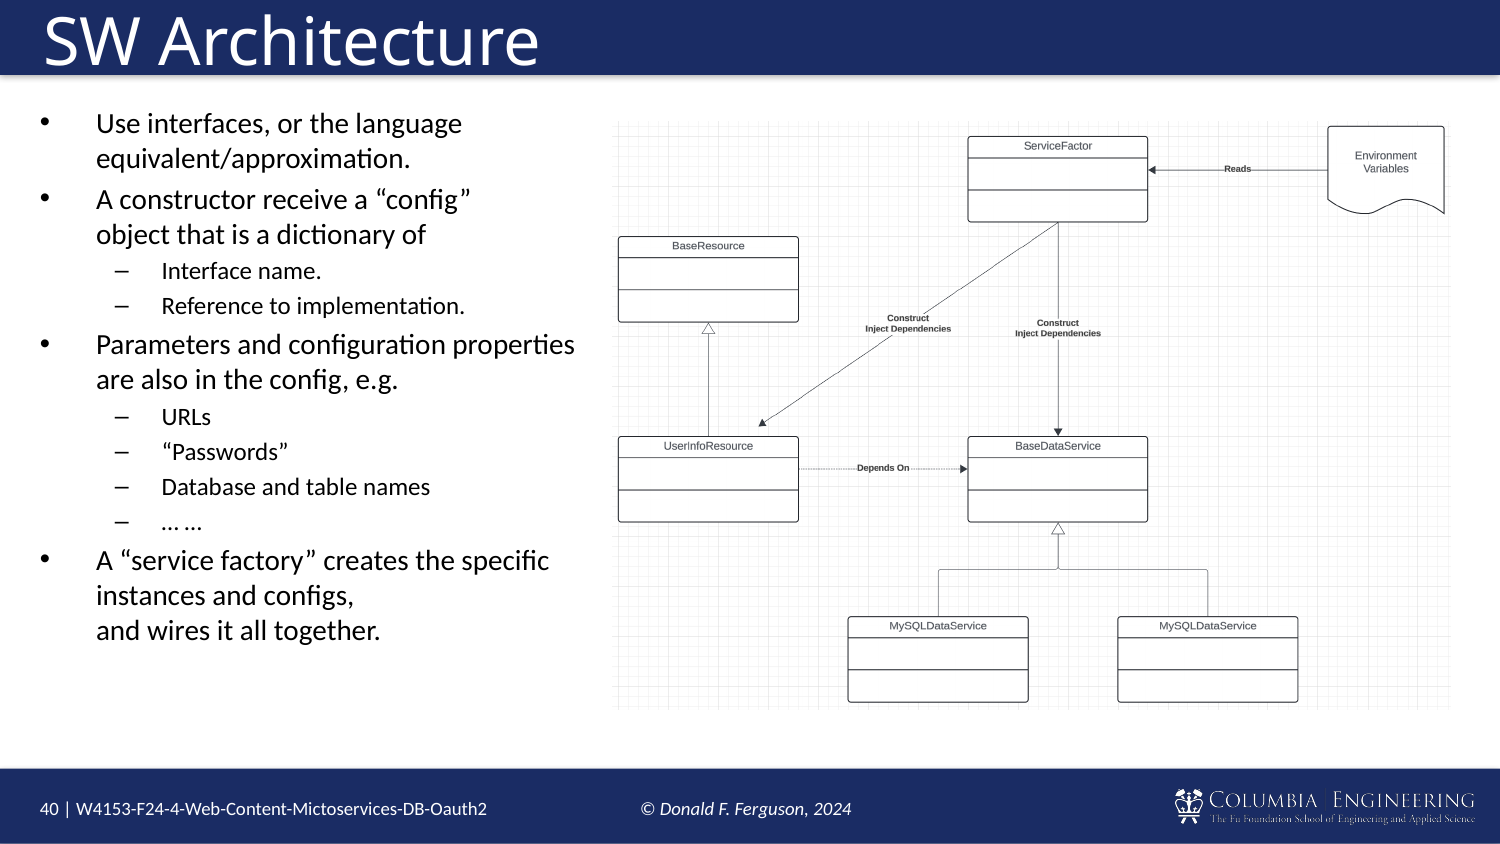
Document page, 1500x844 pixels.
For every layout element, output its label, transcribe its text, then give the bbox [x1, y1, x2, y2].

list Use interfaces, or the language equivalent/approximation. A constructor receive a “config” object that is a dictionary of Interface name. Reference to implementation. Parameters and configuration properties are also in the config, e.g. URLs “Passwords” Database and table names … … A “service factory” creates the specific instances and configs, and wires it all together. [24, 96, 600, 760]
picture [612, 121, 1451, 710]
title SW Architecture [28, 0, 1450, 73]
